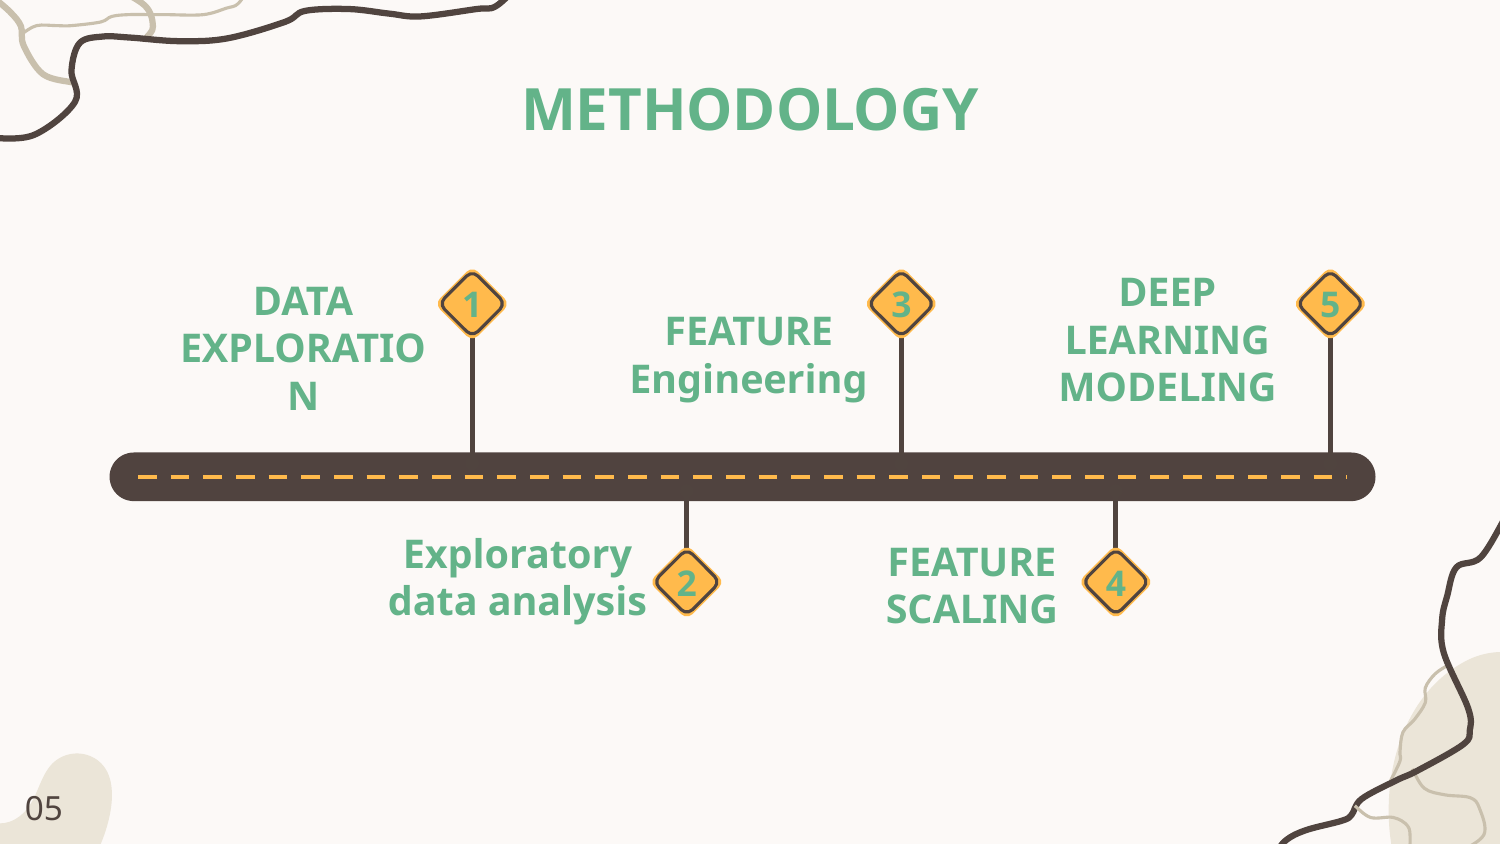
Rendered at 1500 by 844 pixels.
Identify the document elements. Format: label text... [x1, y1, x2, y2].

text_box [445, 276, 500, 331]
title 2 [649, 560, 654, 604]
text_box 05 [0, 777, 101, 838]
title 1 [504, 281, 510, 326]
title 5 [1362, 281, 1369, 326]
text_box Exploratory data analysis [369, 551, 666, 639]
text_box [1303, 276, 1358, 331]
title 4 [1078, 560, 1083, 604]
text_box FEATURE Engineering [600, 328, 896, 417]
title 1 [434, 281, 440, 326]
title 3 [932, 281, 939, 326]
title 3 [863, 281, 869, 326]
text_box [1088, 555, 1143, 609]
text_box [874, 276, 929, 331]
title 4 [1146, 560, 1154, 604]
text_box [659, 555, 714, 609]
text_box DEEP LEARNING MODELING [1018, 337, 1316, 425]
text_box FEATURE SCALING [823, 559, 1121, 647]
text_box [109, 452, 1376, 502]
title METHODOLOGY [124, 60, 1376, 155]
title 2 [718, 560, 725, 604]
text_box DATA EXPLORATION [154, 346, 452, 434]
title 5 [1292, 281, 1298, 326]
